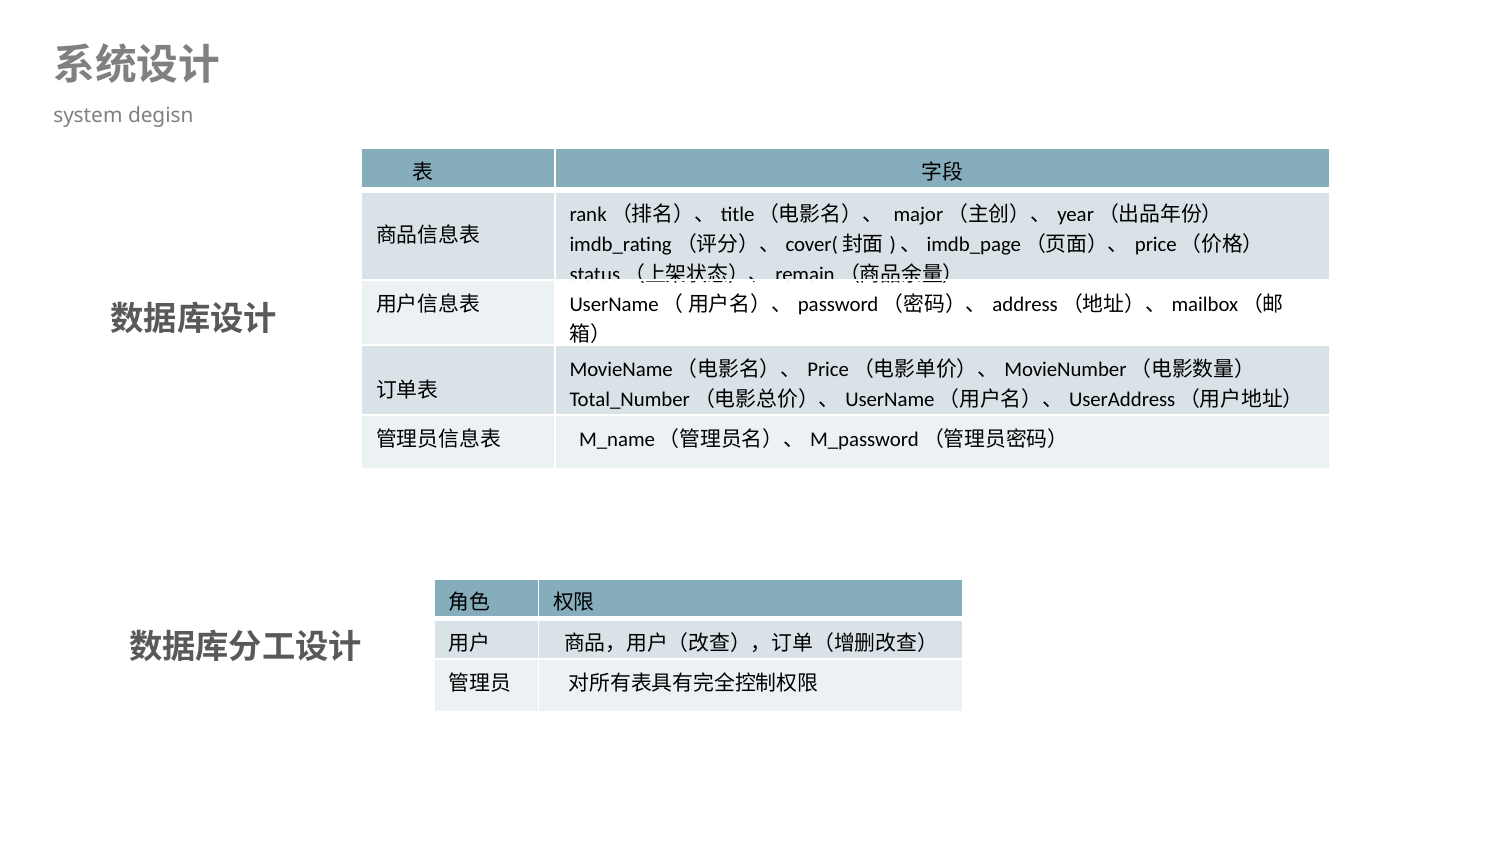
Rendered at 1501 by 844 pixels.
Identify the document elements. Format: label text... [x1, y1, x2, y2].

table_cell 管理员信息表 [362, 416, 554, 468]
table_cell 用户信息表 [362, 281, 554, 344]
table_cell rank（排名）、title（电影名）、 major（主创）、year（出品年份） imdb_rating（评分）、cover(封面)、imdb_page（页面）、price（价格） status（上架状态）、remain（商品余量） [556, 193, 1329, 279]
table_cell UserName（ 用户名）、password（密码）、address（地址）、mailbox（邮箱） [556, 281, 1329, 344]
table_header 角色 [435, 580, 538, 616]
text_box 系统设计 system degisn [53, 43, 388, 127]
table_header 权限 [539, 580, 962, 616]
table_cell 用户 [435, 621, 538, 658]
table_cell 对所有表具有完全控制权限 [539, 660, 962, 711]
table_header 字段 [556, 149, 1329, 187]
table_cell 商品信息表 [362, 193, 554, 279]
text_box 数据库设计 [96, 289, 311, 345]
table_cell 管理员 [435, 660, 538, 711]
table_cell M_name（管理员名）、M_password（管理员密码） [556, 416, 1329, 468]
table_cell 订单表 [362, 346, 554, 414]
text_box 数据库分工设计 [114, 617, 388, 672]
table_cell 商品，用户（改查），订单（增删改查） [539, 621, 962, 658]
table_cell MovieName（电影名）、Price（电影单价）、MovieNumber（电影数量） Total_Number（电影总价）、UserName（用户名）、UserAddress（用户地址） [556, 346, 1329, 414]
table_header 表 [362, 149, 554, 187]
